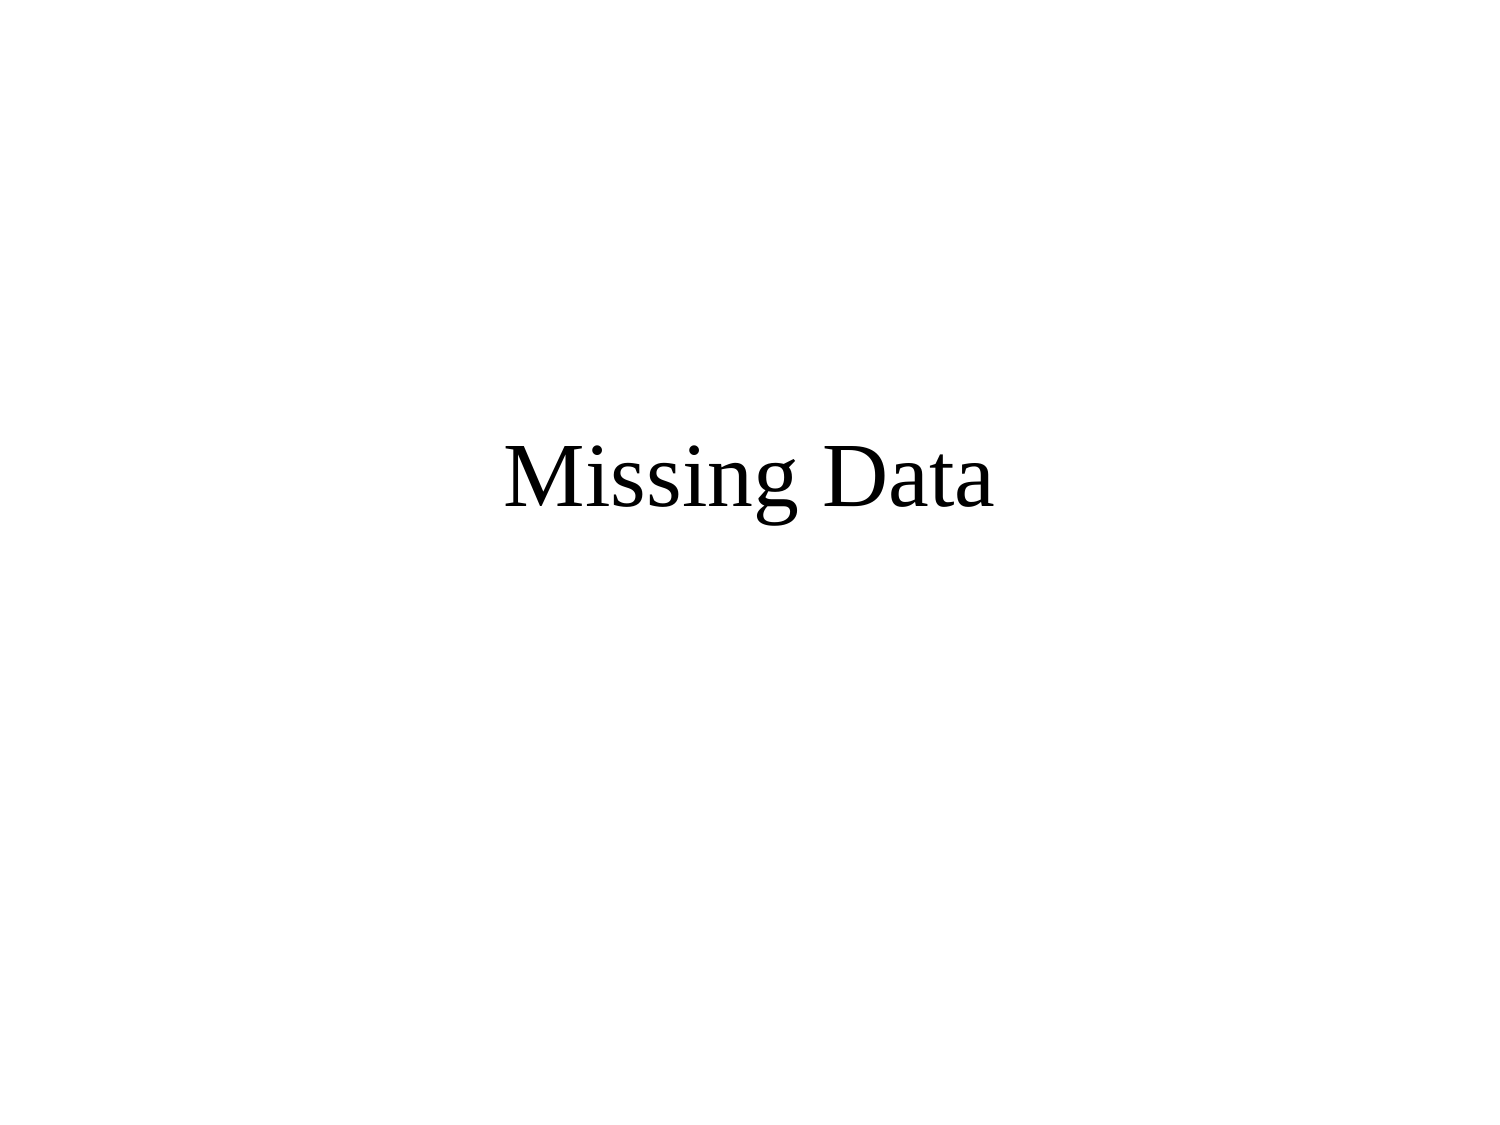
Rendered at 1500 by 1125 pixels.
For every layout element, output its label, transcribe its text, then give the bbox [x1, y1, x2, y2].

title Missing Data [112, 349, 1388, 591]
